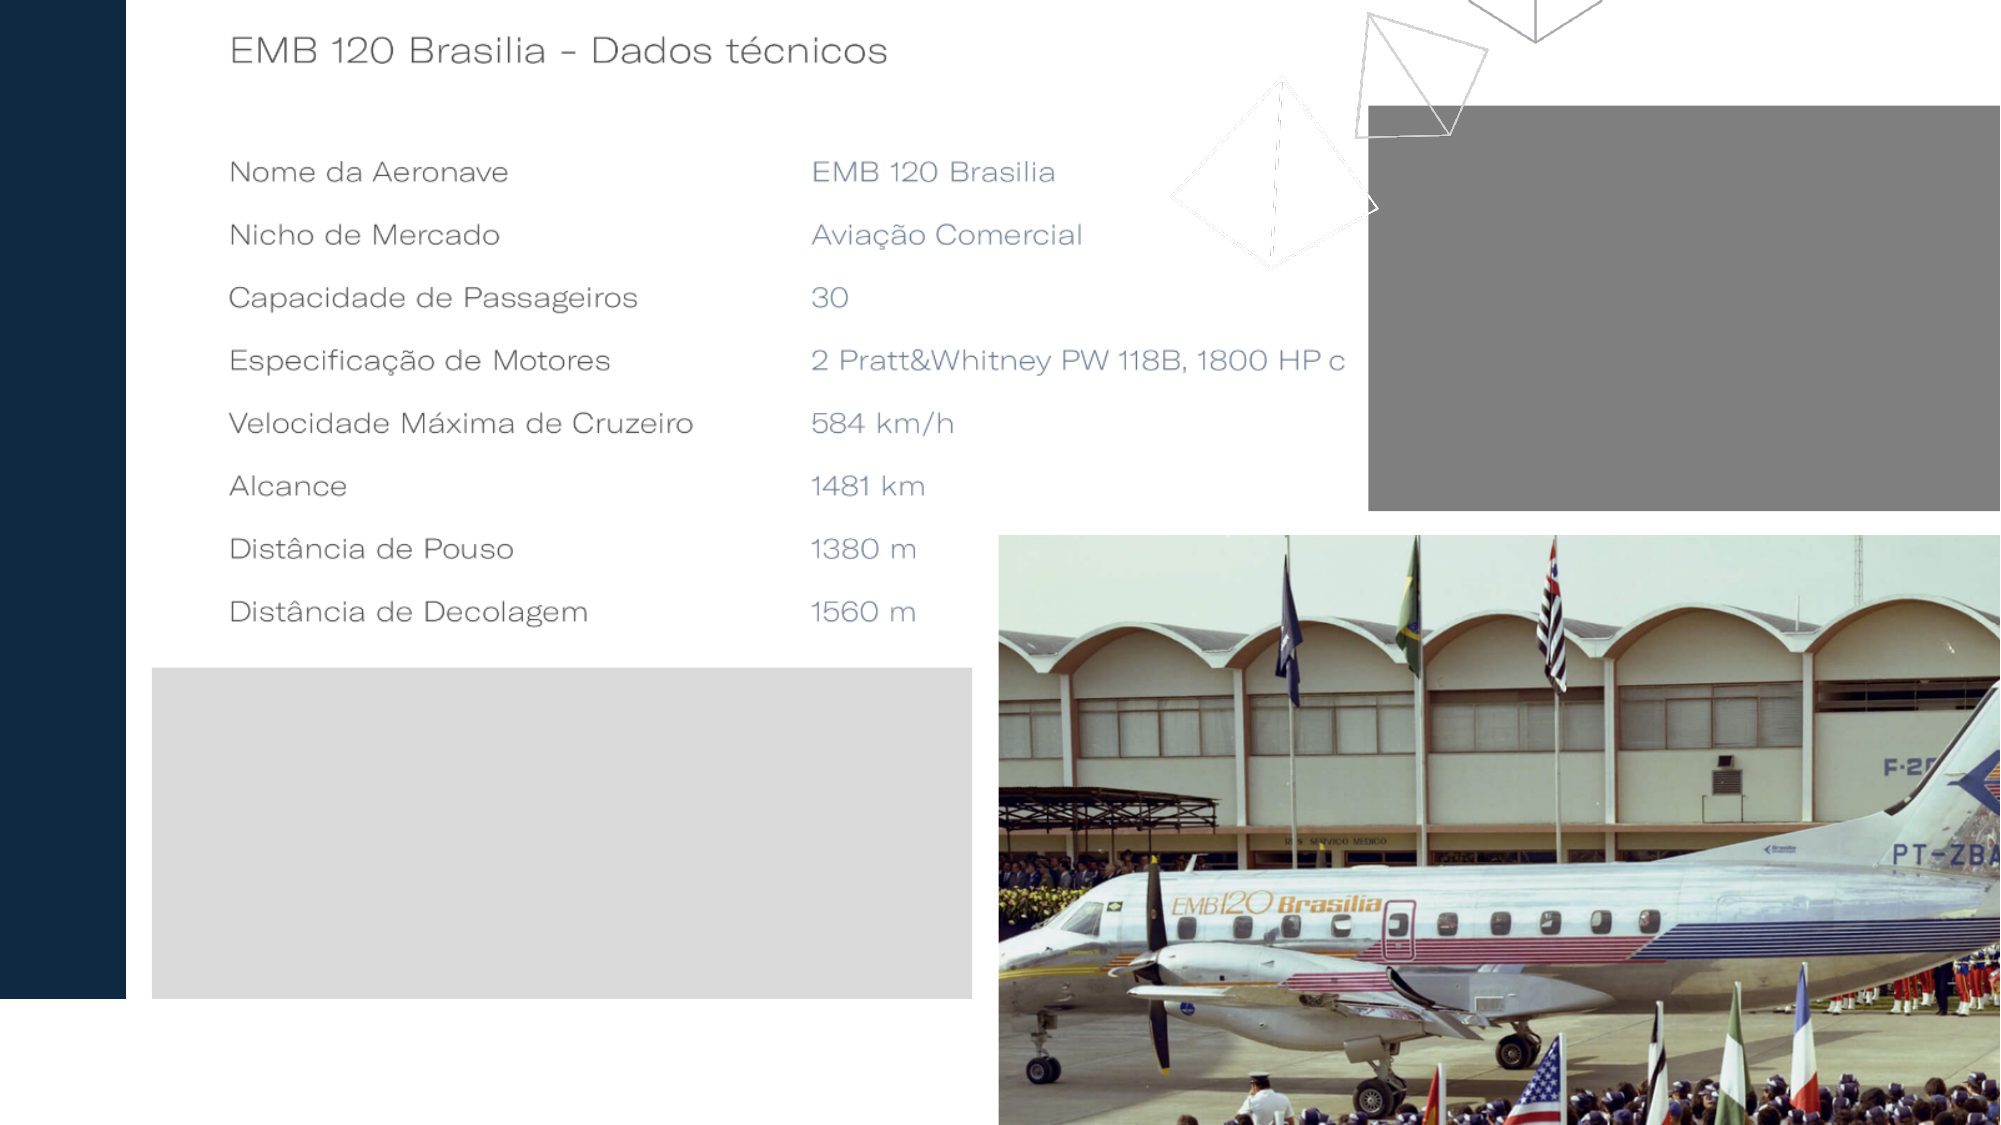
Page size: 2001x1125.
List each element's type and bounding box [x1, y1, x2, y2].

text_box [1367, 104, 2000, 513]
picture [151, 0, 2000, 1125]
text_box [150, 666, 974, 1000]
text_box [1347, 0, 1765, 270]
text_box [0, 0, 127, 1000]
